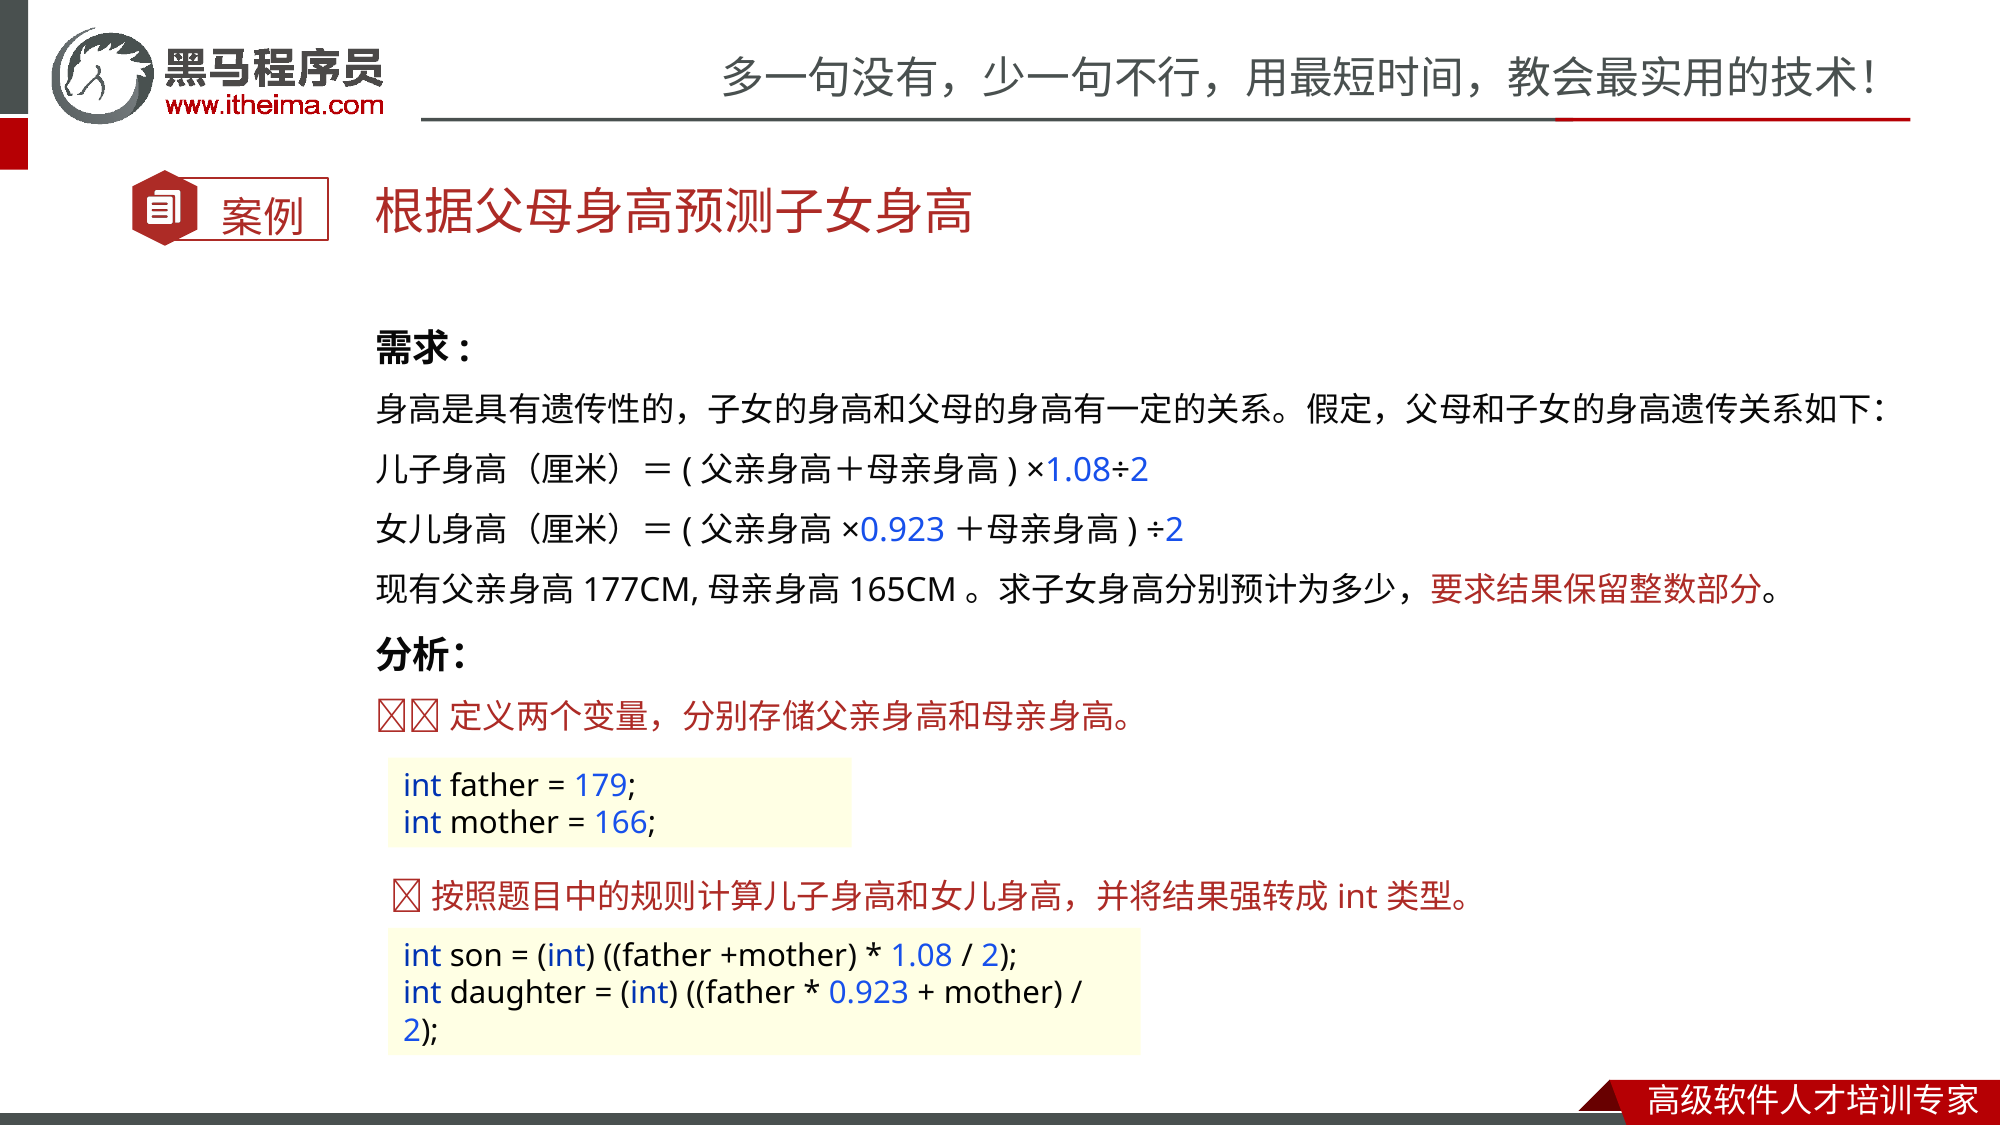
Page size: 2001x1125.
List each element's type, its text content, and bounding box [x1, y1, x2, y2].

list 需求: 身高是具有遗传性的，子女的身高和父母的身高有一定的关系。假定，父母和子女的身高遗传关系如下： 儿子身高（厘米）＝(父亲身高＋母亲身高) ×1.08÷2 女儿身高（厘米）＝(父亲身高×0.923＋母亲身高) ÷2 现有父亲身高177CM,母亲身高165CM。求子女身高分别预计为多少，要求结果保留整数部分。 分析： 定义两个变量，分别存储父亲身高和母亲身高。 按照题目中的规则计算儿子身高和女儿身高，并将结果强转成int类型。 [360, 293, 1939, 1013]
picture [50, 26, 384, 125]
list 根据父母身高预测子女身高 [360, 166, 1872, 252]
picture [147, 190, 181, 224]
text_box int father = 179; int mother = 166; [388, 757, 852, 848]
text_box int son = (int) ((father +mother) * 1.08 / 2); int daughter = (int) ((father * 0.923 + mother) / 2); [388, 927, 1141, 1056]
